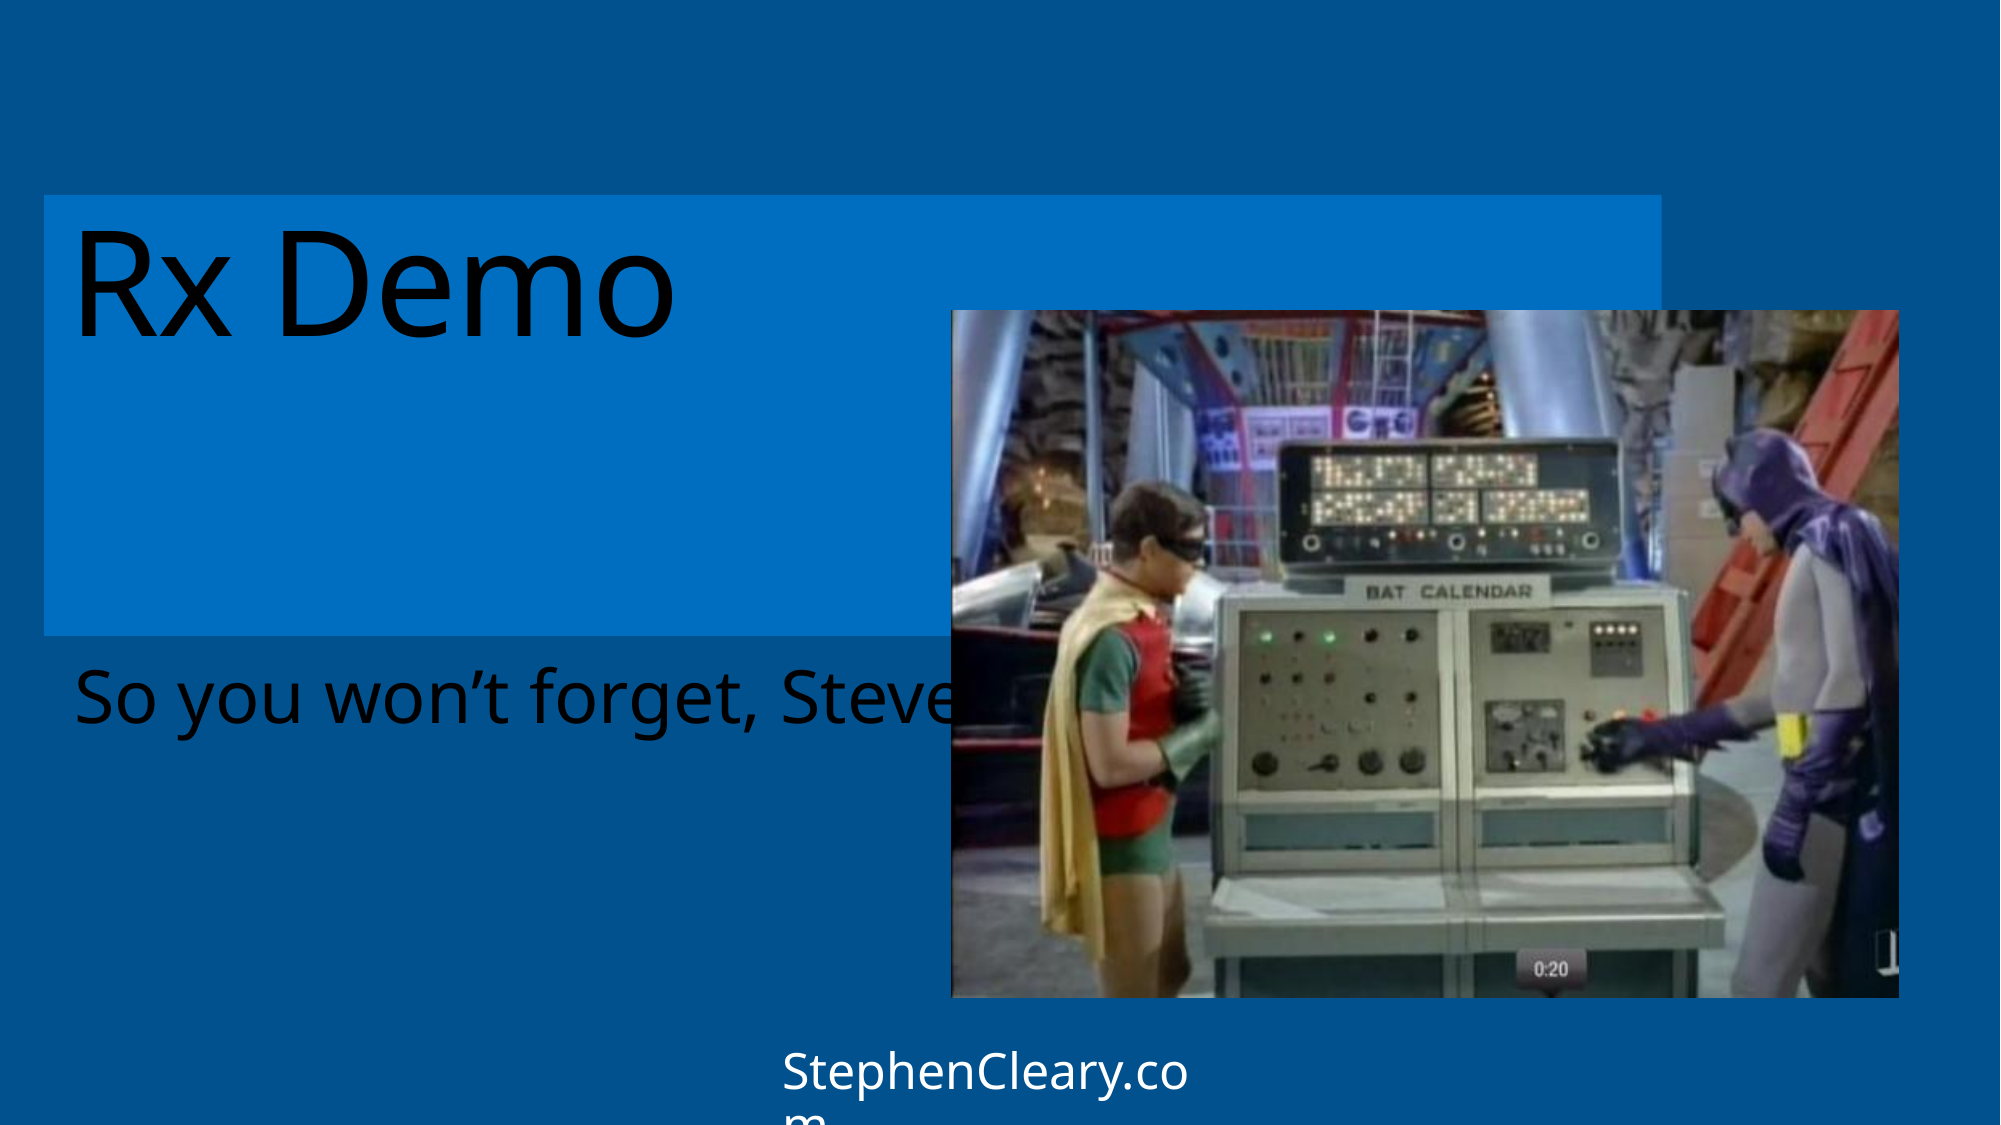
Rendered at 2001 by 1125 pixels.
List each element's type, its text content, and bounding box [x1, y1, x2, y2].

title Rx Demo [44, 194, 1662, 636]
list So you won’t forget, Steve. [44, 636, 951, 931]
picture [951, 310, 1899, 998]
